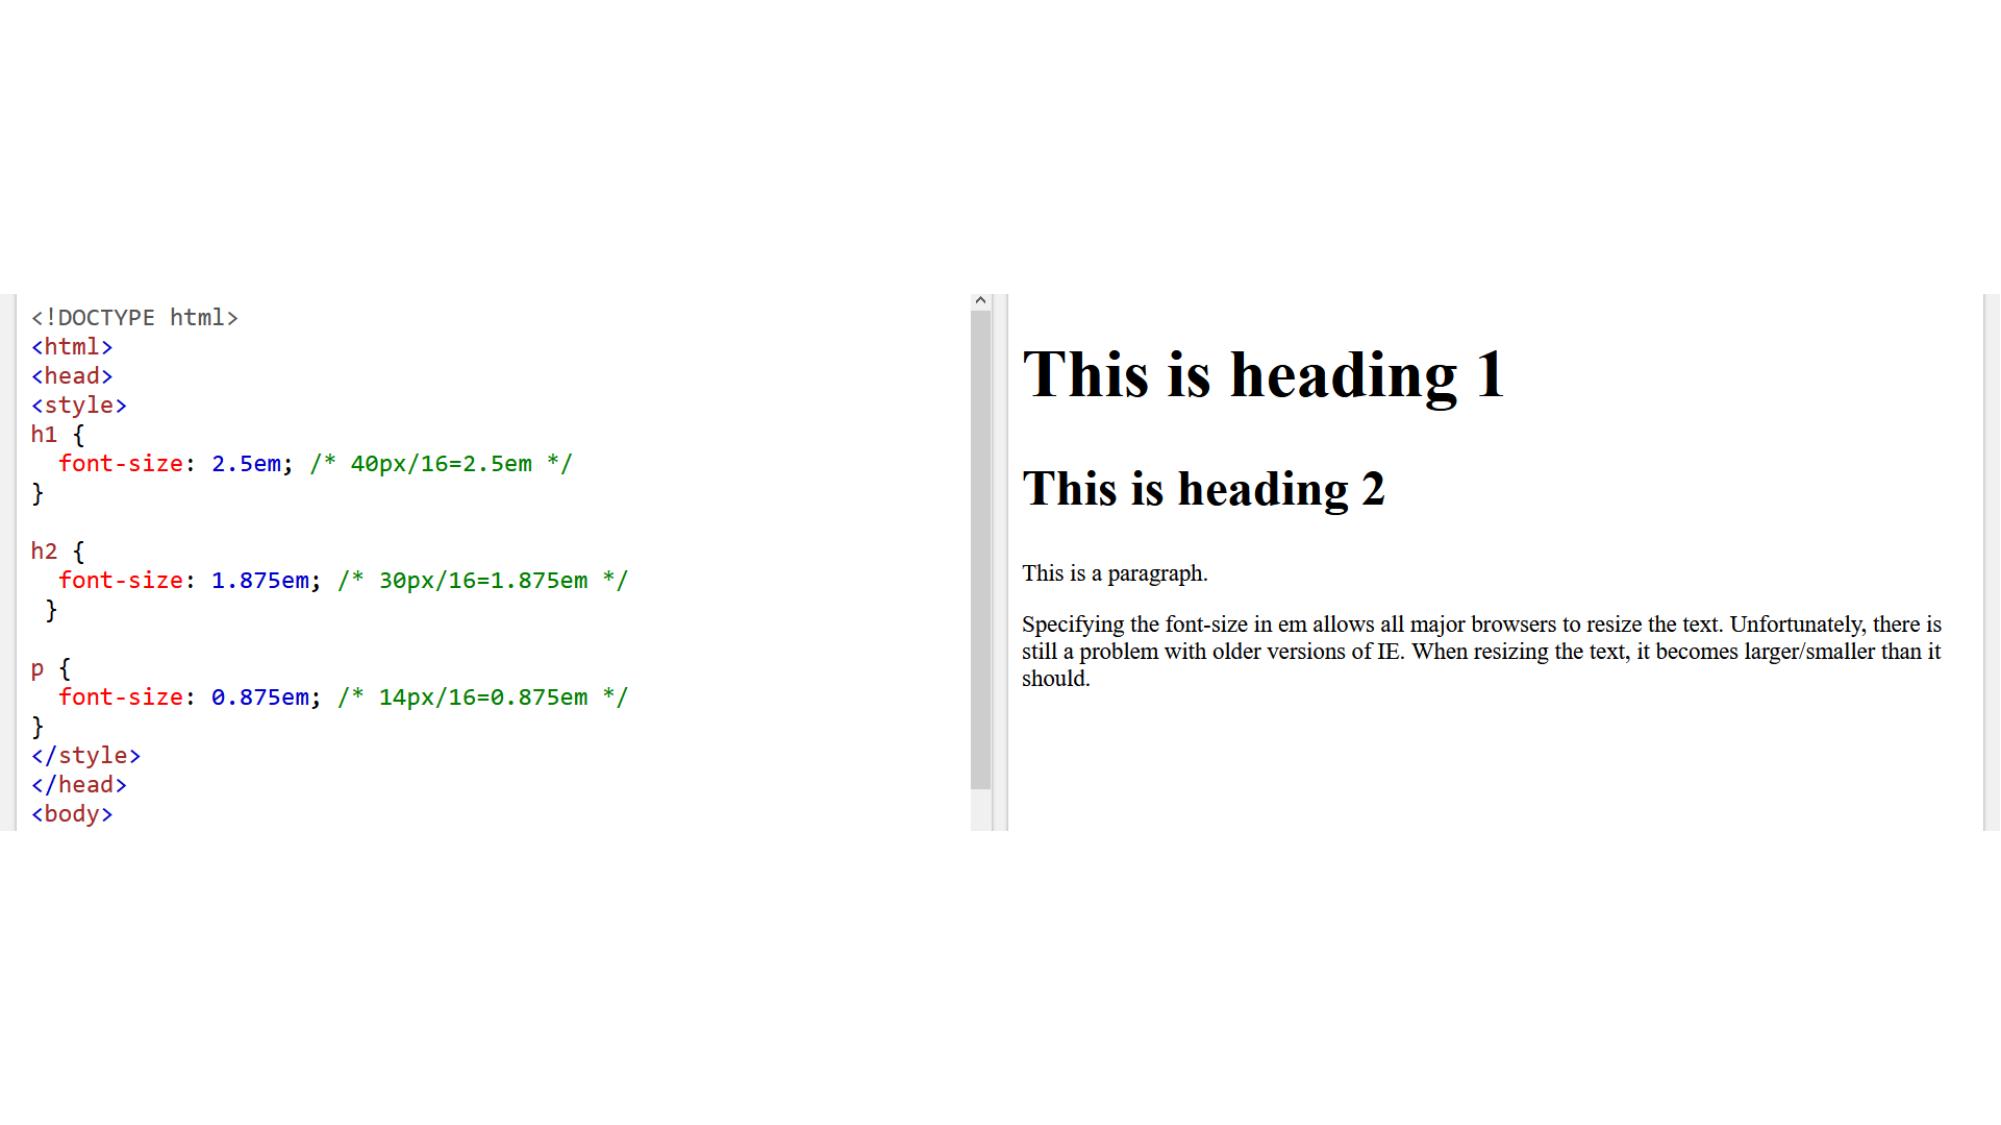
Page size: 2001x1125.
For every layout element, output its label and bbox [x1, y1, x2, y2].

picture [0, 294, 2000, 831]
